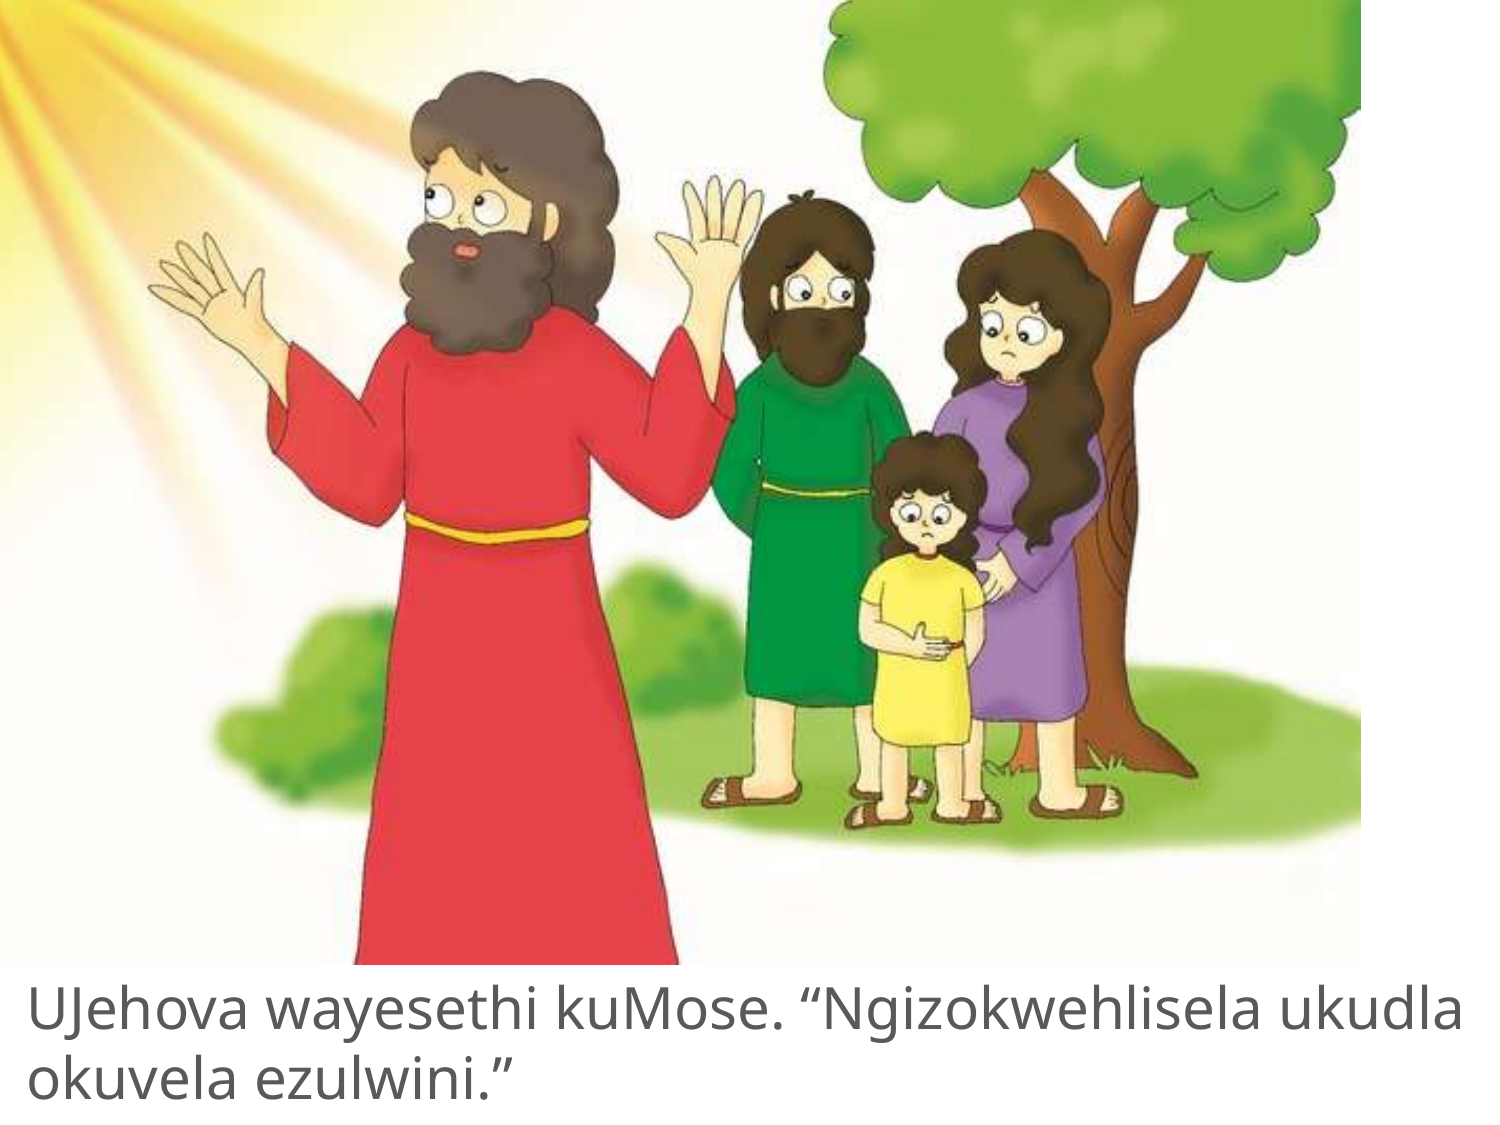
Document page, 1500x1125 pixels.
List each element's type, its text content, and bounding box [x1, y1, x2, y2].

picture [0, 0, 1362, 965]
text_box UJehova wayesethi kuMose. “Ngizokwehlisela ukudla okuvela ezulwini.” [11, 964, 1483, 1119]
